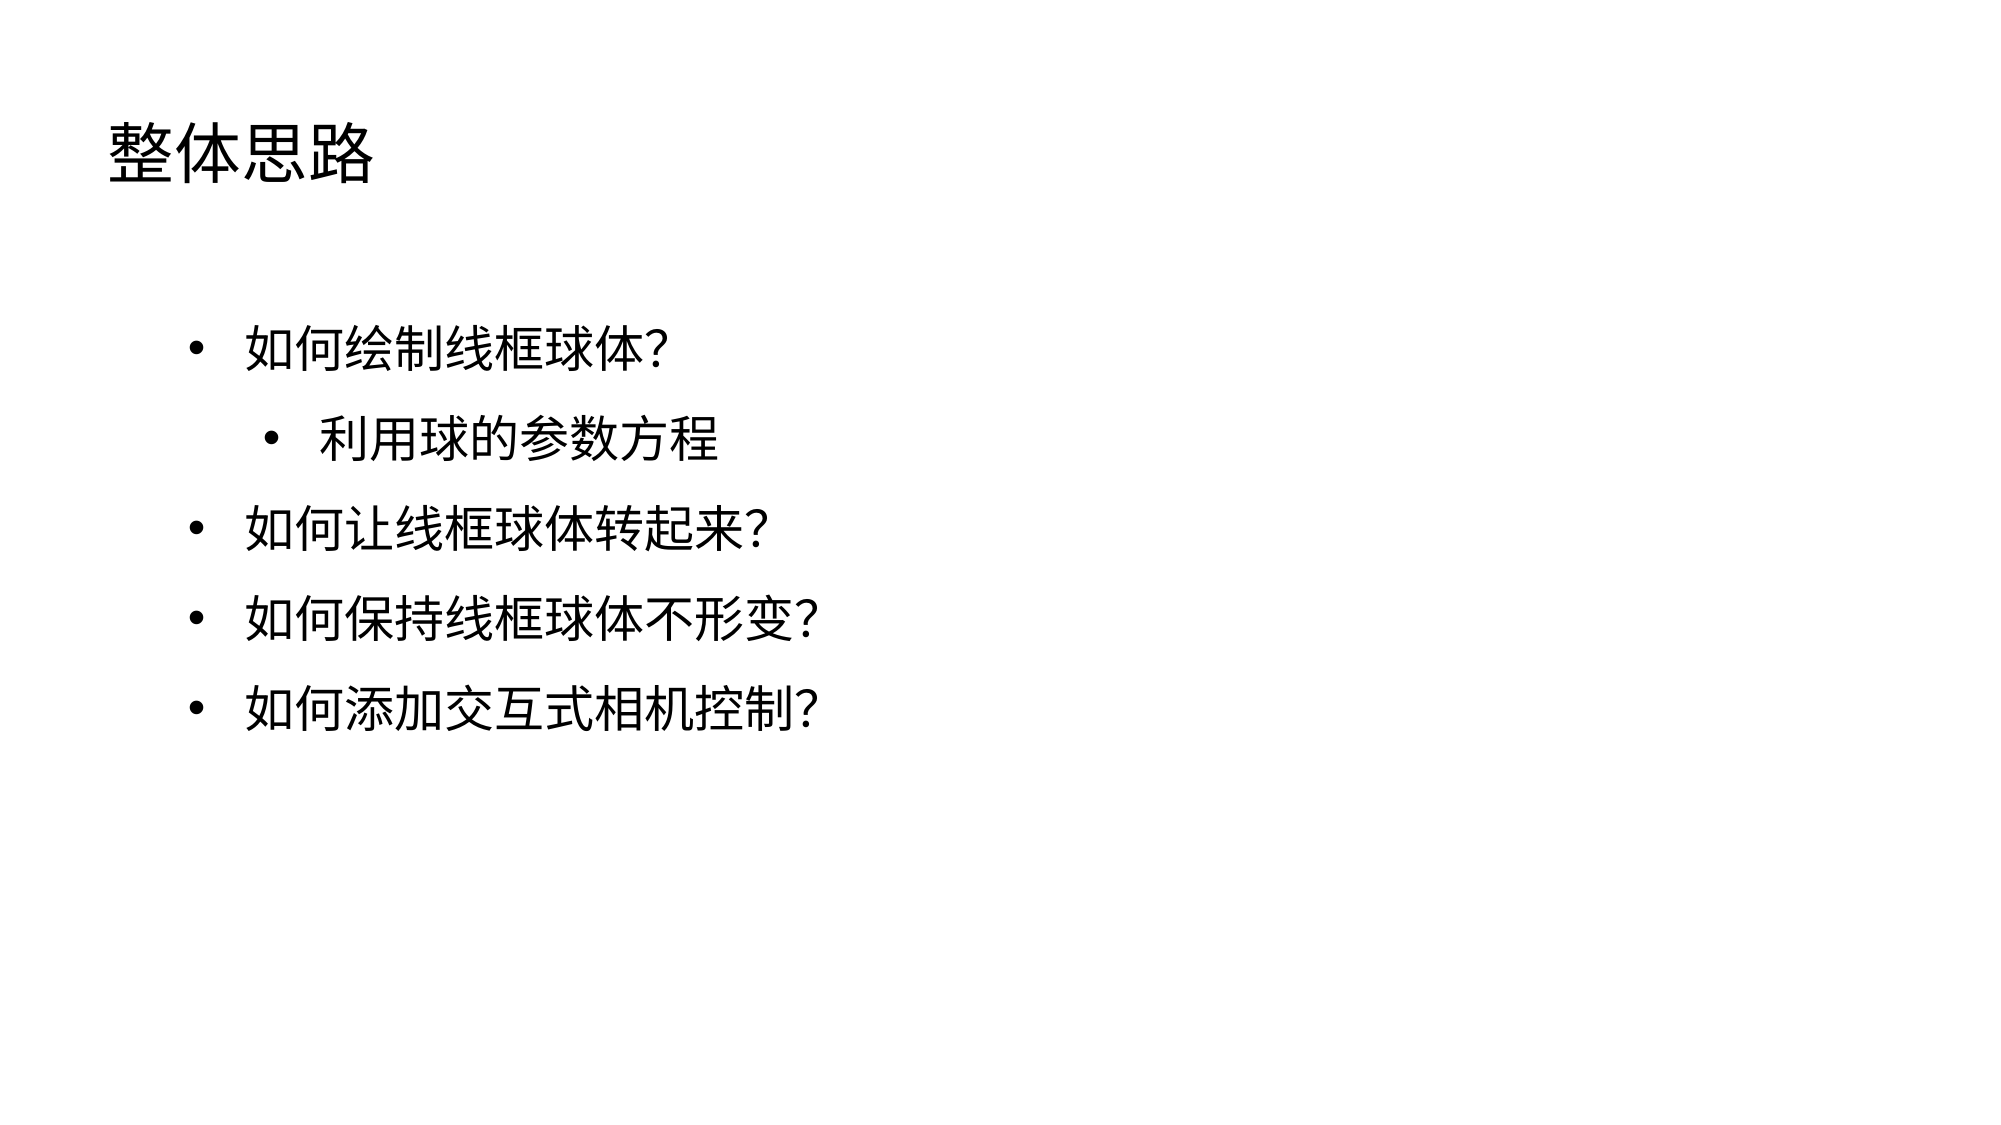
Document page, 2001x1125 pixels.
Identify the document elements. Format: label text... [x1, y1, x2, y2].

text_box 如何绘制线框球体？ 利用球的参数方程 如何让线框球体转起来？ 如何保持线框球体不形变？ 如何添加交互式相机控制？ [173, 280, 1776, 745]
text_box 整体思路 [93, 104, 1234, 200]
